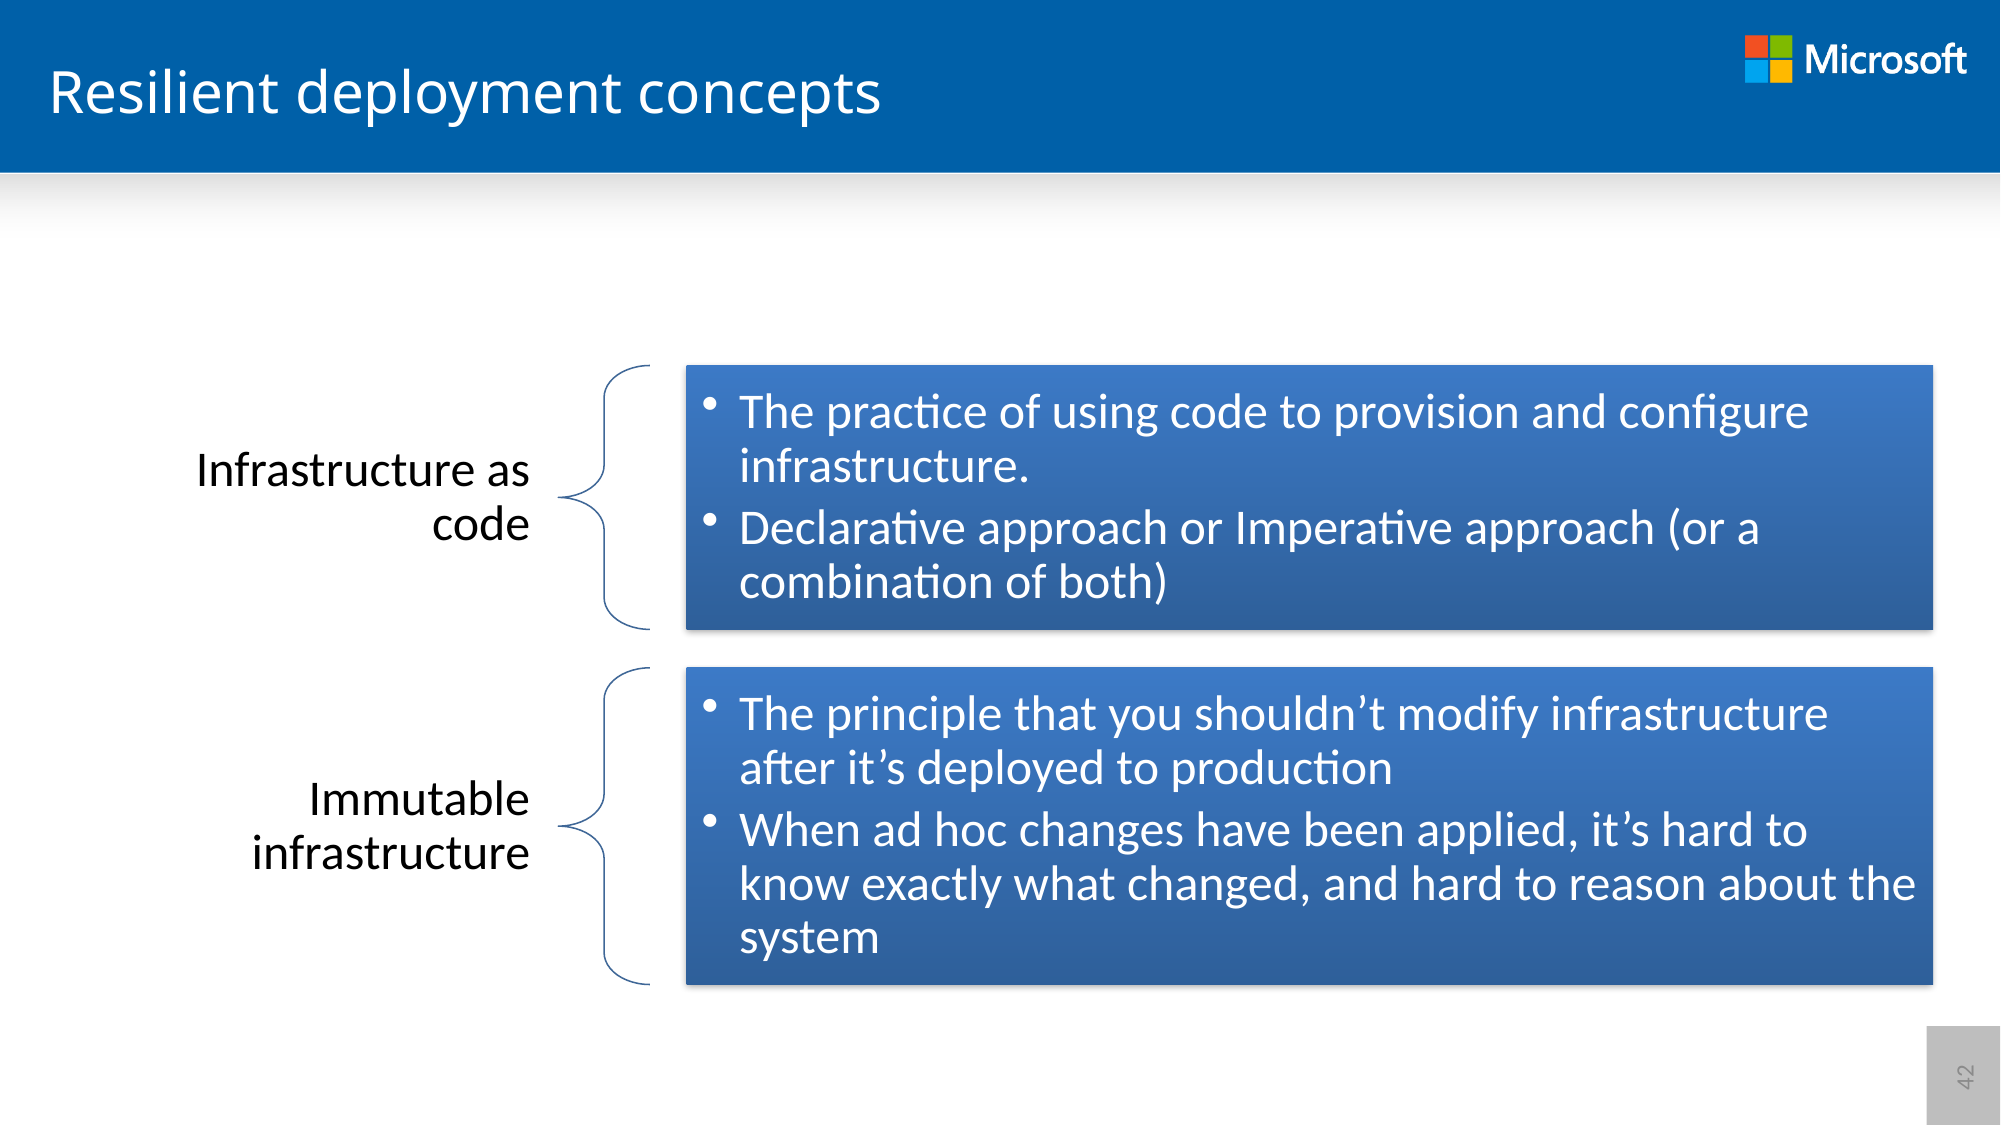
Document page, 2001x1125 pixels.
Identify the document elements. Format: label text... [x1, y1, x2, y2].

title Resilient deployment concepts [33, 24, 1736, 156]
picture [1714, 6, 1997, 111]
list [99, 224, 1934, 1125]
